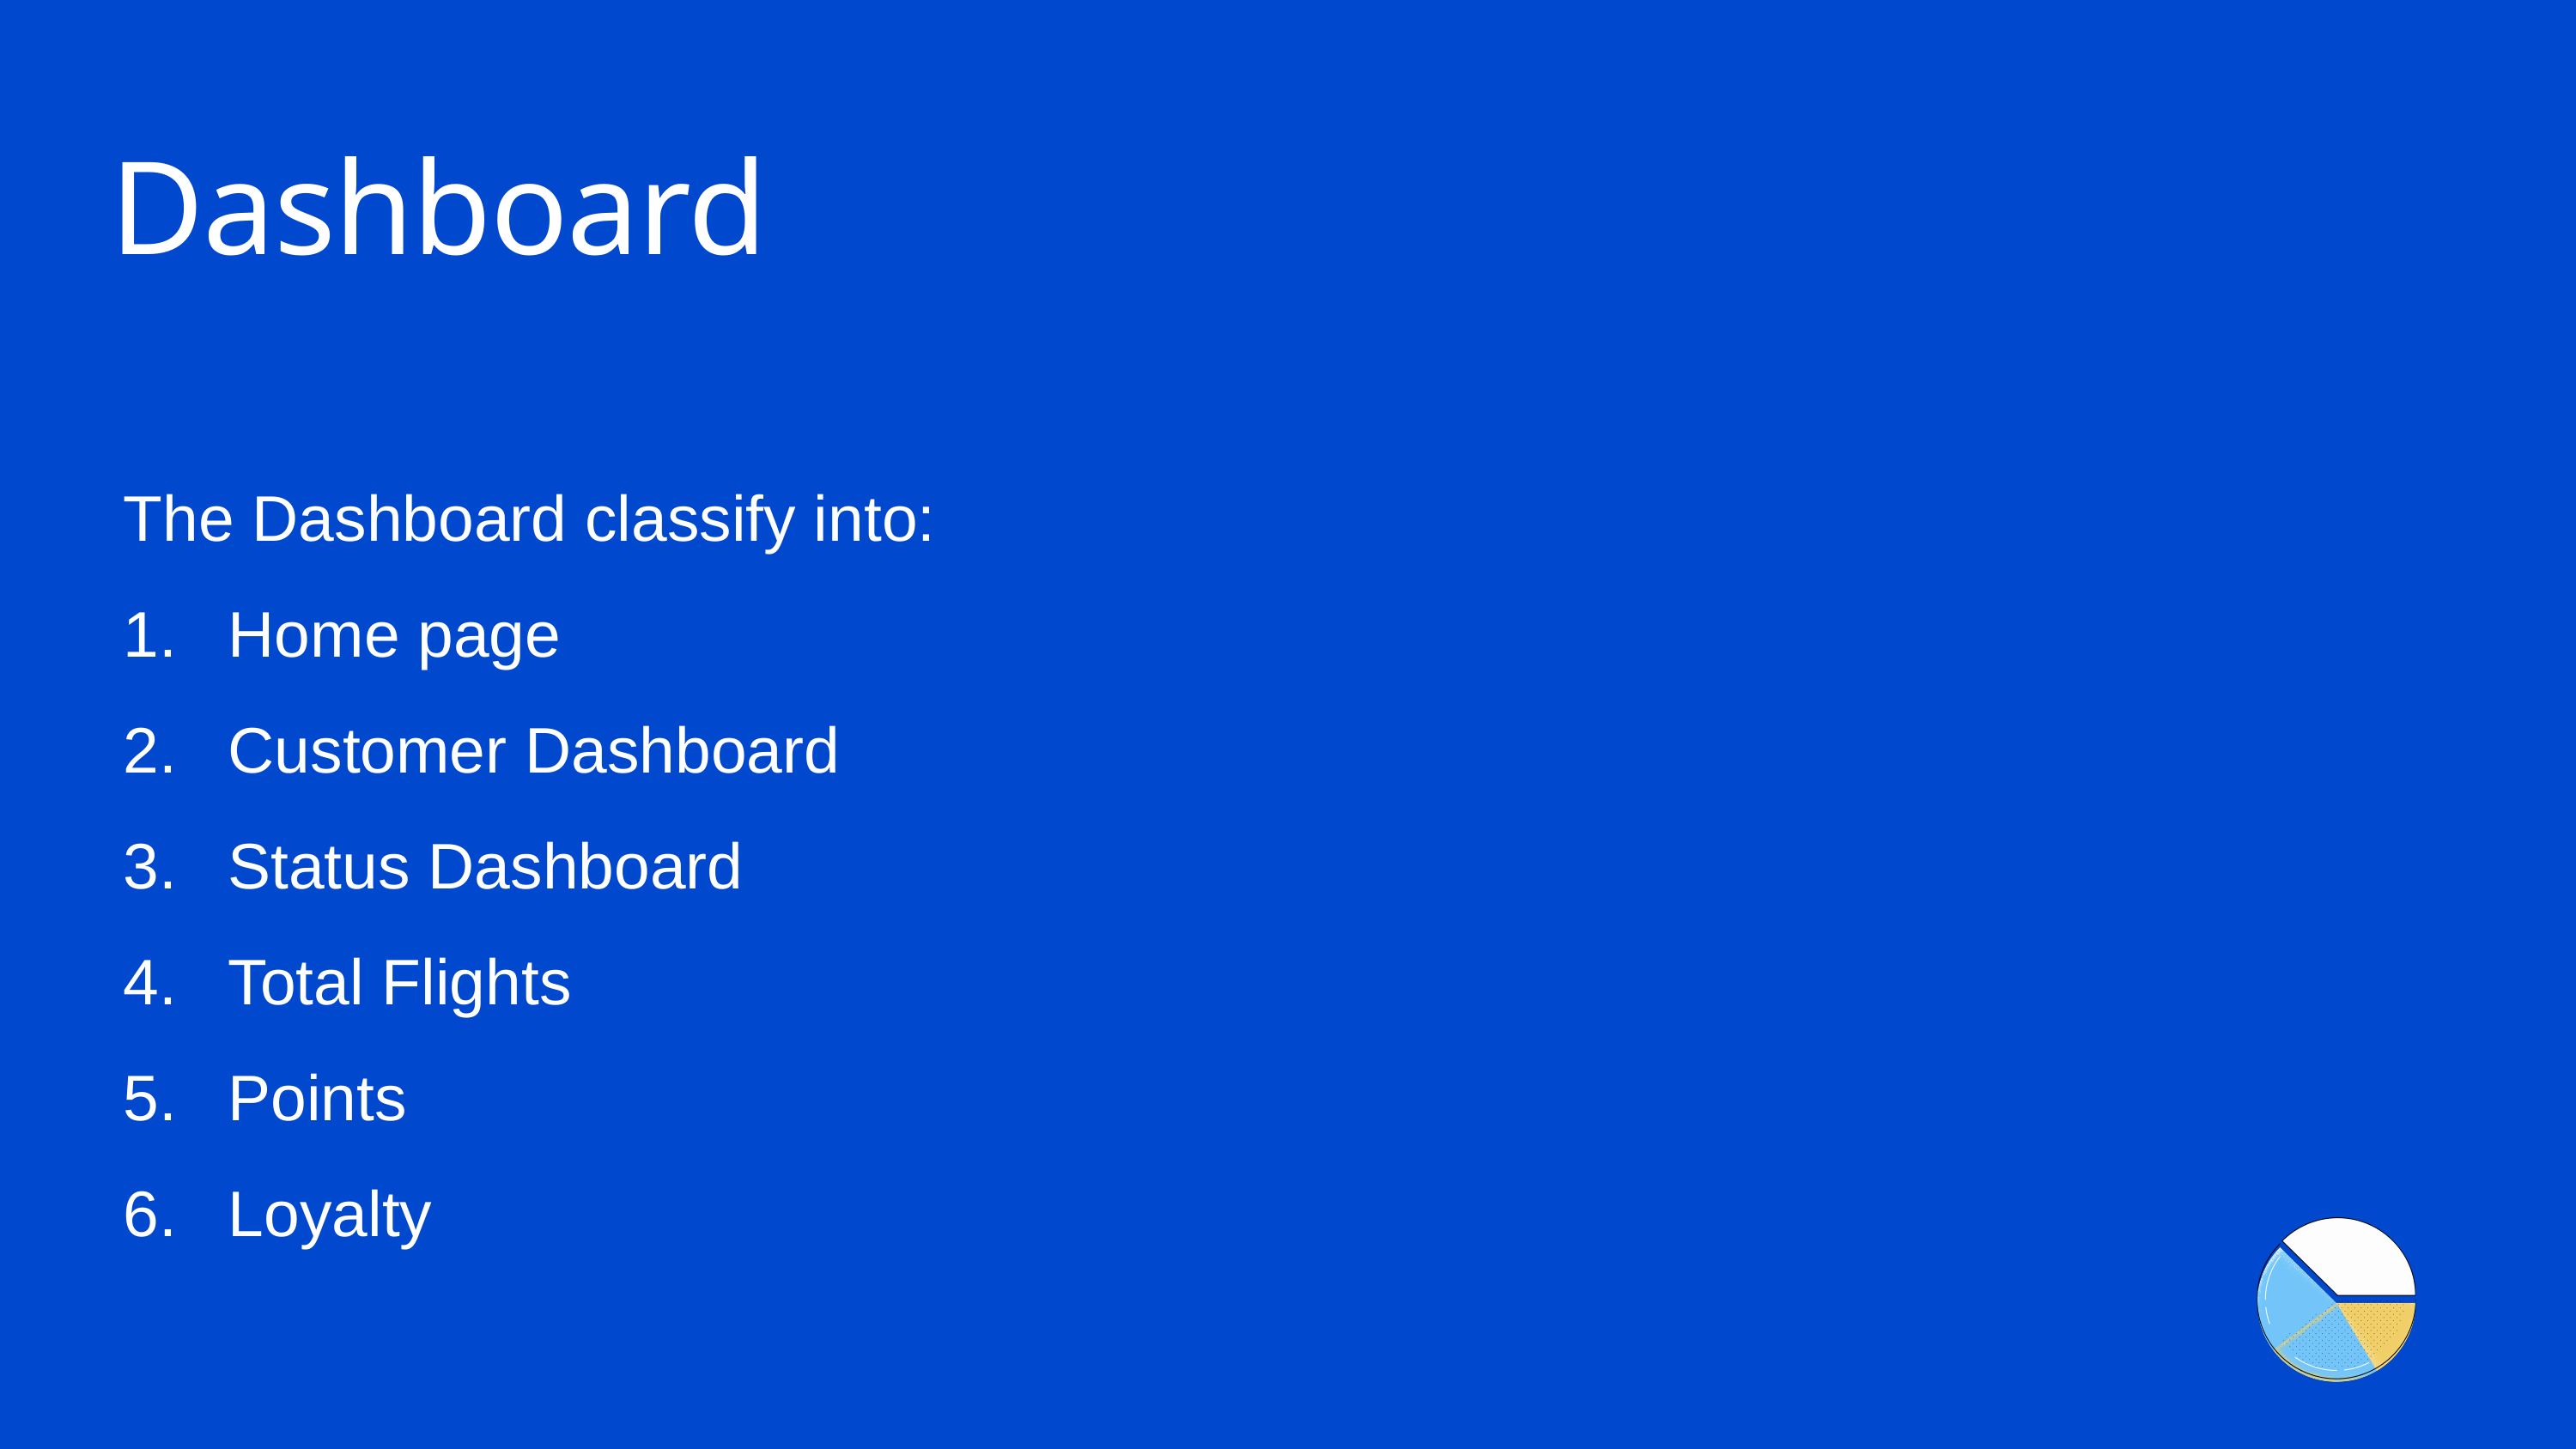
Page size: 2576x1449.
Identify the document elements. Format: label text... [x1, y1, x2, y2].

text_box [110, 138, 2257, 540]
text_box [2257, 1217, 2416, 1382]
text_box The Dashboard classify into: Home page Customer Dashboard Status Dashboard Total Flights Points Loyalty [110, 548, 1764, 1257]
